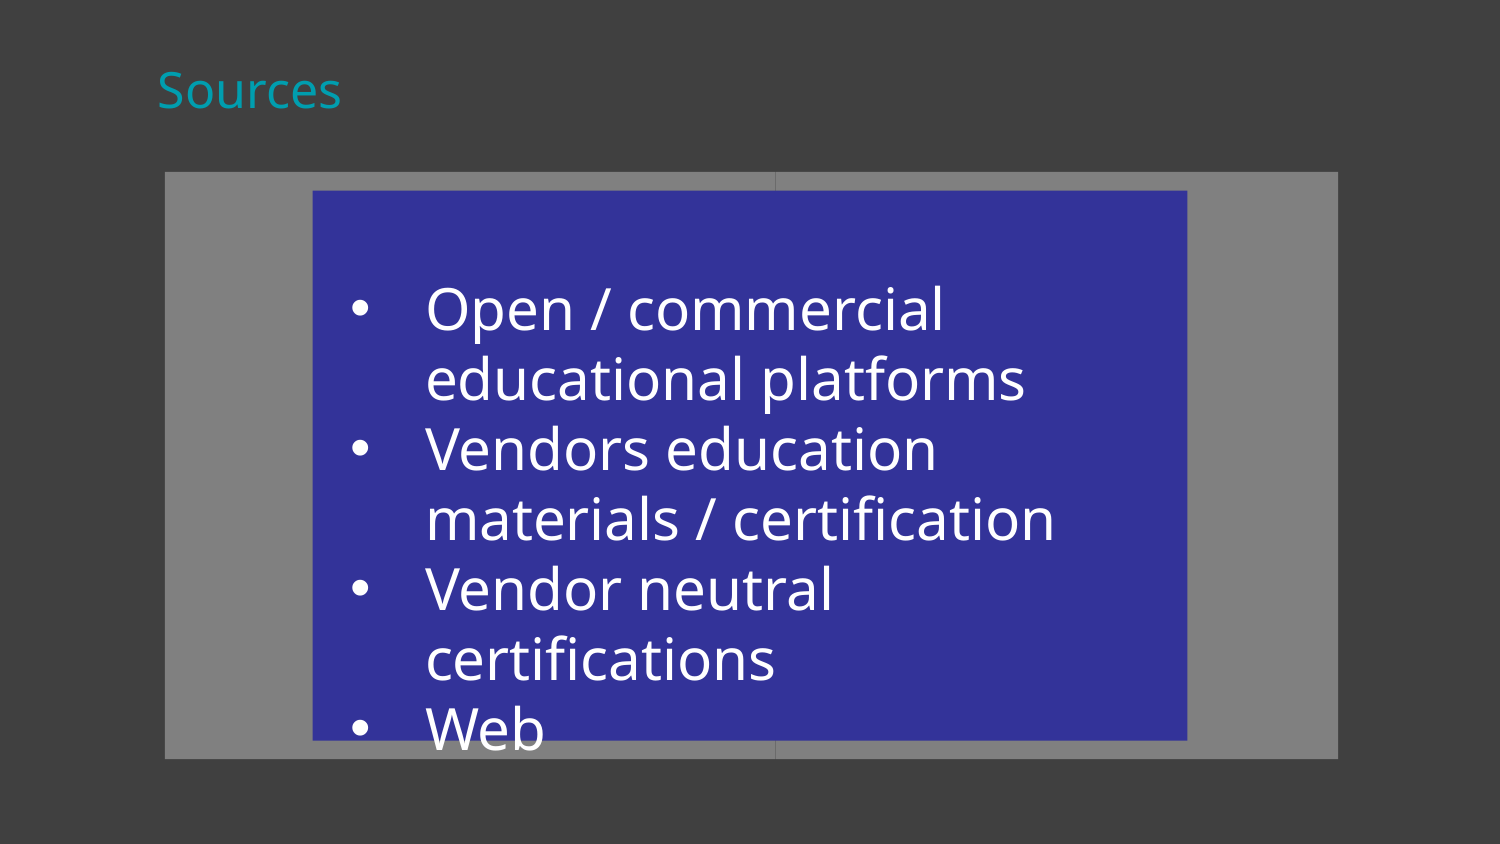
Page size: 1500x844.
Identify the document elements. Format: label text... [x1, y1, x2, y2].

text_box [164, 171, 775, 760]
text_box Open / commercial educational platforms Vendors education materials / certification Vendor neutral certifications Web [350, 272, 1150, 722]
text_box [775, 171, 1339, 760]
text_box Sources [157, 58, 872, 134]
text_box [312, 190, 1188, 741]
